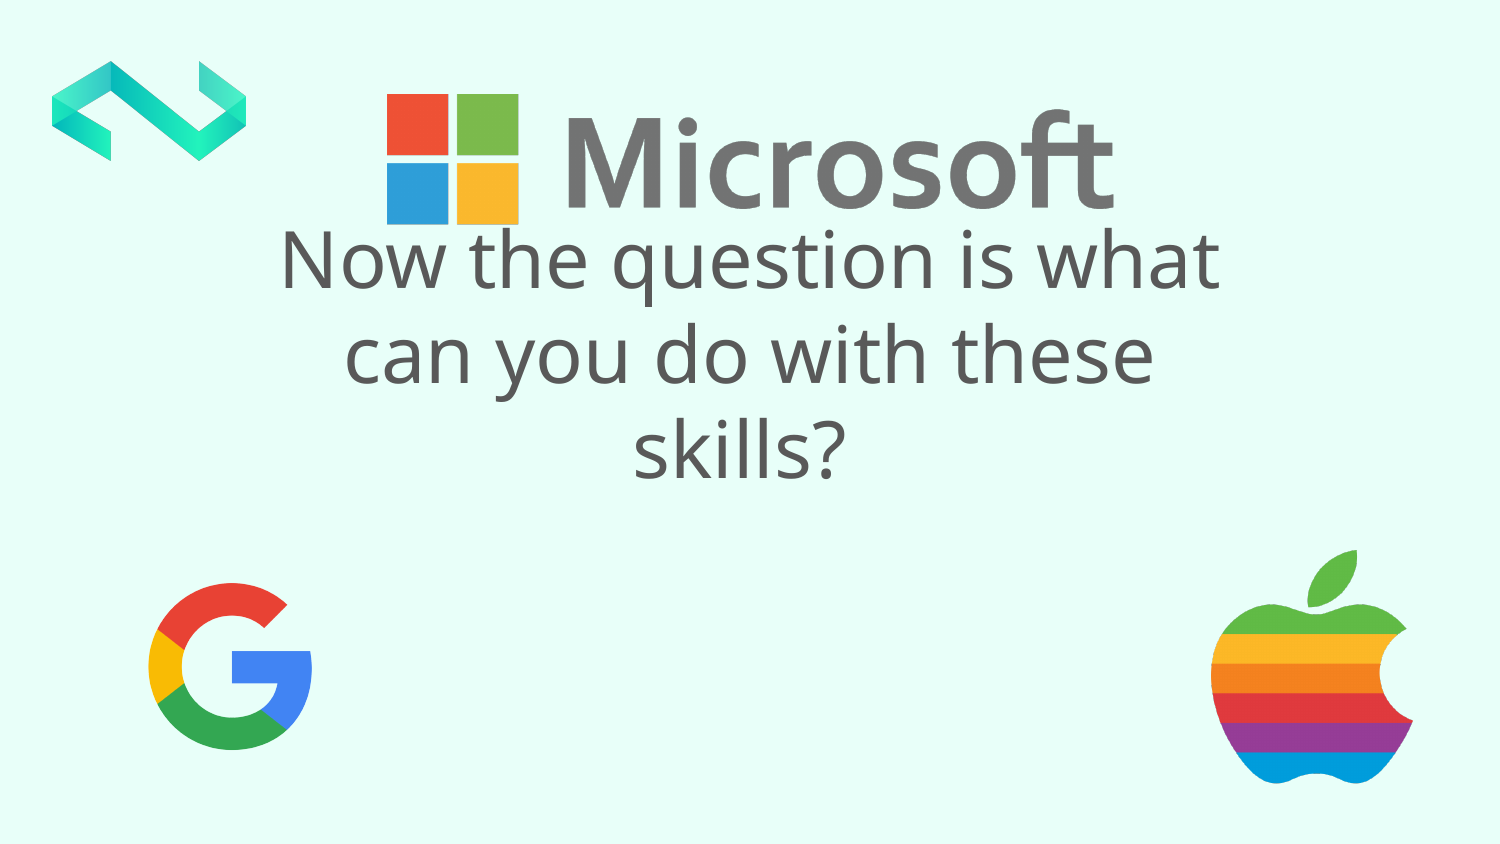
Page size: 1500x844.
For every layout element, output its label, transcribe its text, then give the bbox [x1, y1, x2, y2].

picture [21, 509, 442, 825]
title Now the question is what can you do with these skills? [224, 334, 1276, 510]
picture [51, 60, 246, 162]
picture [367, 70, 1133, 247]
picture [1211, 549, 1423, 785]
